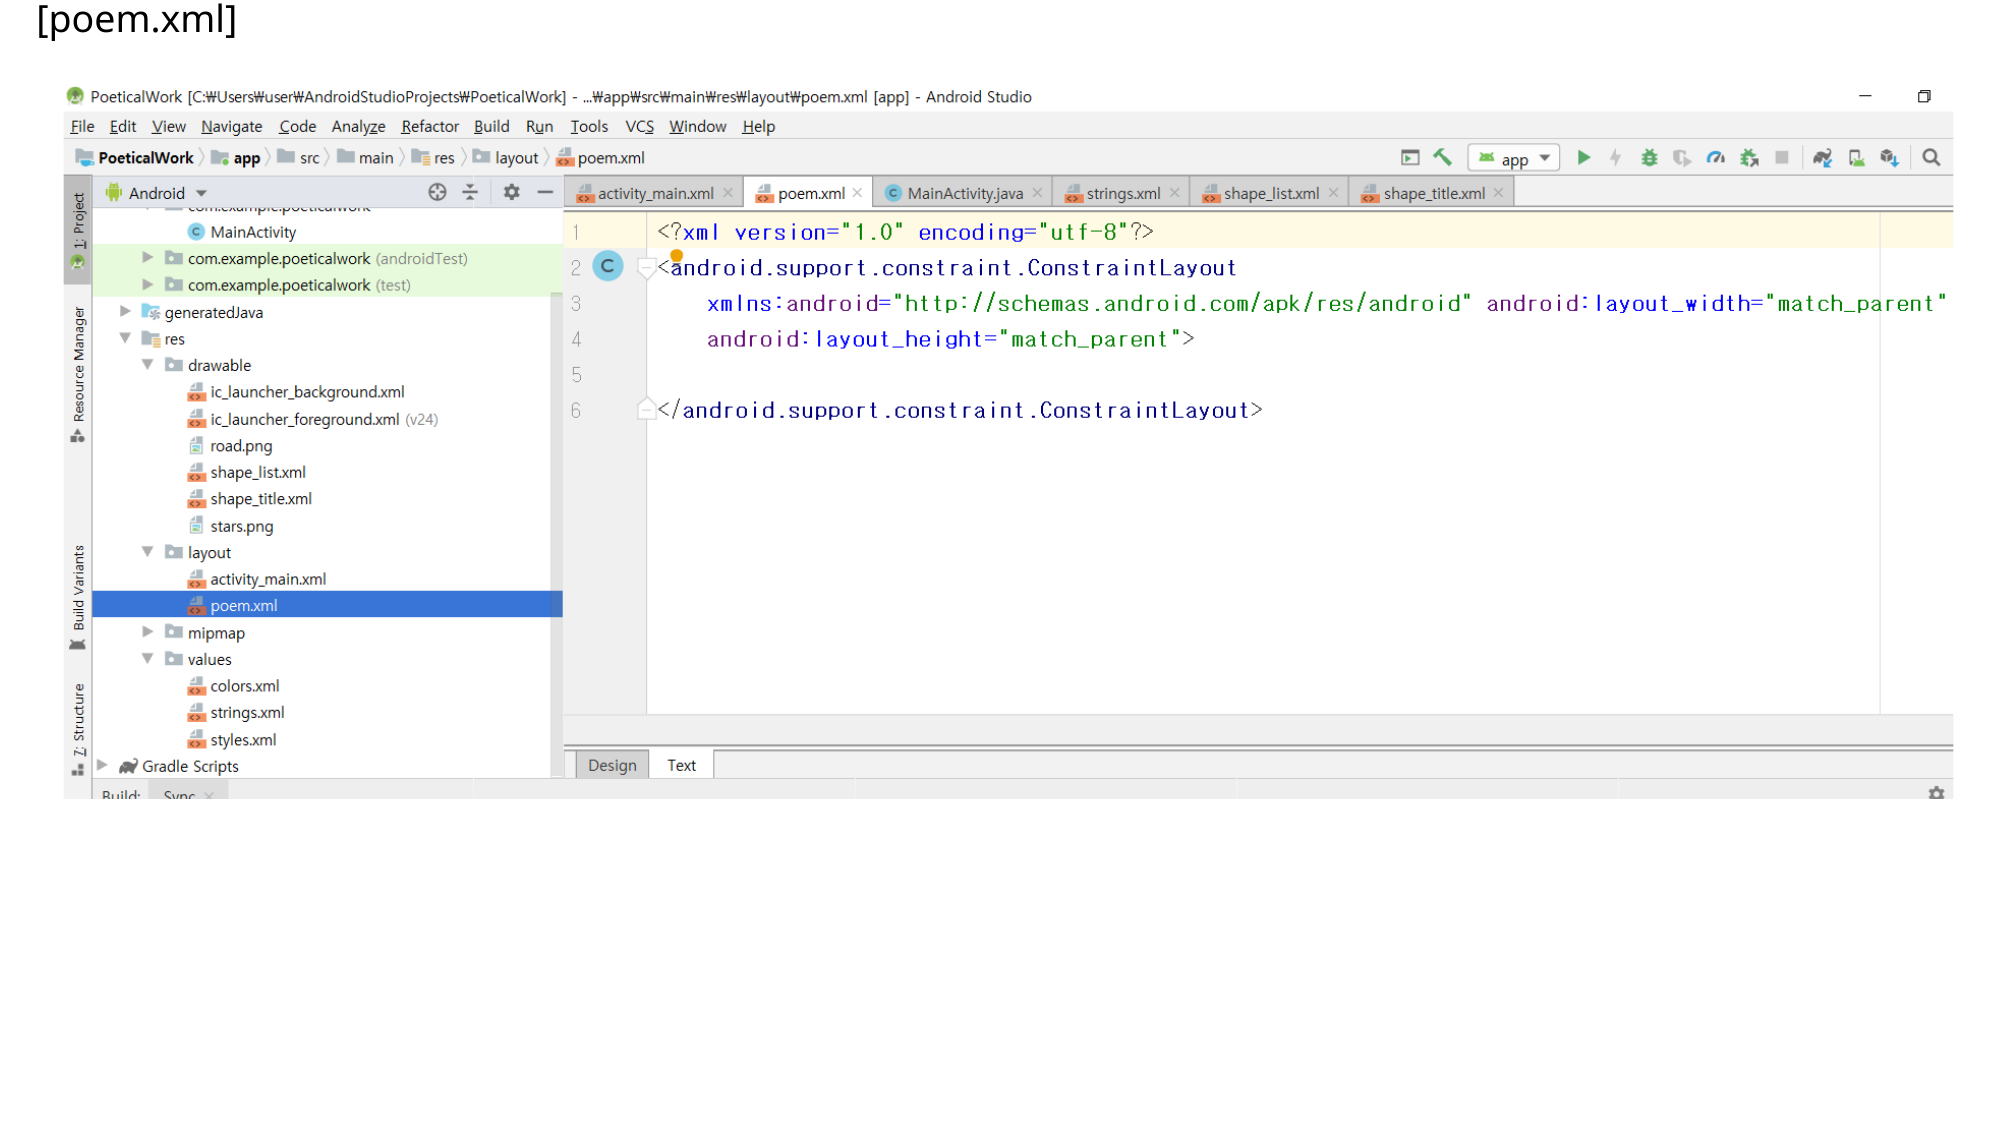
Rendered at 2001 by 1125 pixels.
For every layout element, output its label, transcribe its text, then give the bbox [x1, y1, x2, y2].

text_box [poem.xml] [21, 0, 253, 48]
picture [63, 82, 1954, 799]
